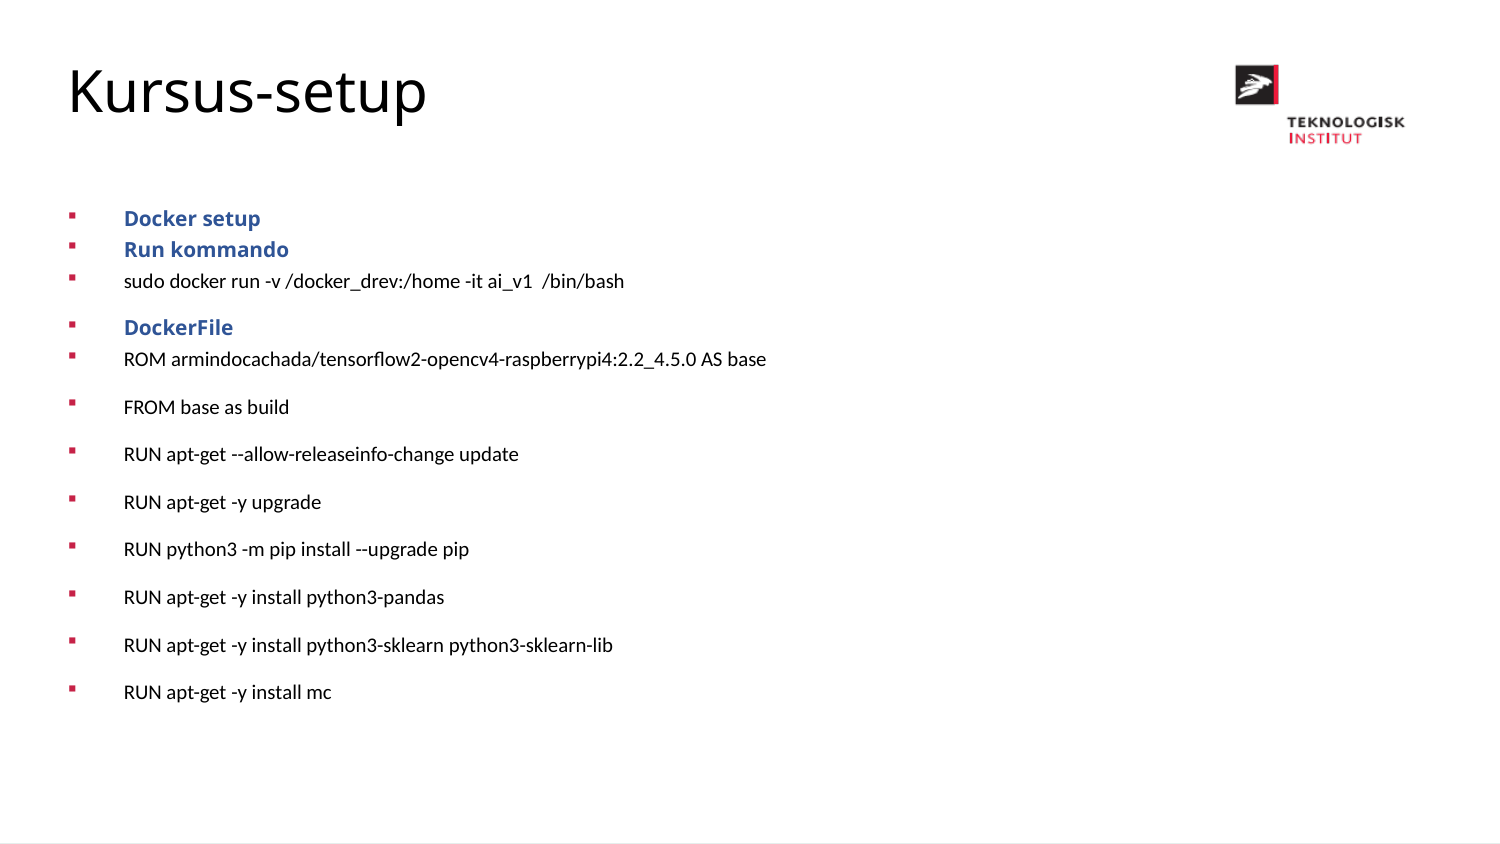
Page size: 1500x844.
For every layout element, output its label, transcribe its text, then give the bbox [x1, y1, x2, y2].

list Docker setup Run kommando sudo docker run -v /docker_drev:/home -it ai_v1 /bin/bash DockerFile ROM armindocachada/tensorflow2-opencv4-raspberrypi4:2.2_4.5.0 AS base FROM base as build RUN apt-get --allow-releaseinfo-change update RUN apt-get -y upgrade RUN python3 -m pip install --upgrade pip RUN apt-get -y install python3-pandas RUN apt-get -y install python3-sklearn python3-sklearn-lib RUN apt-get -y install mc [46, 183, 1447, 837]
list Kursus-setup [46, 33, 1204, 185]
